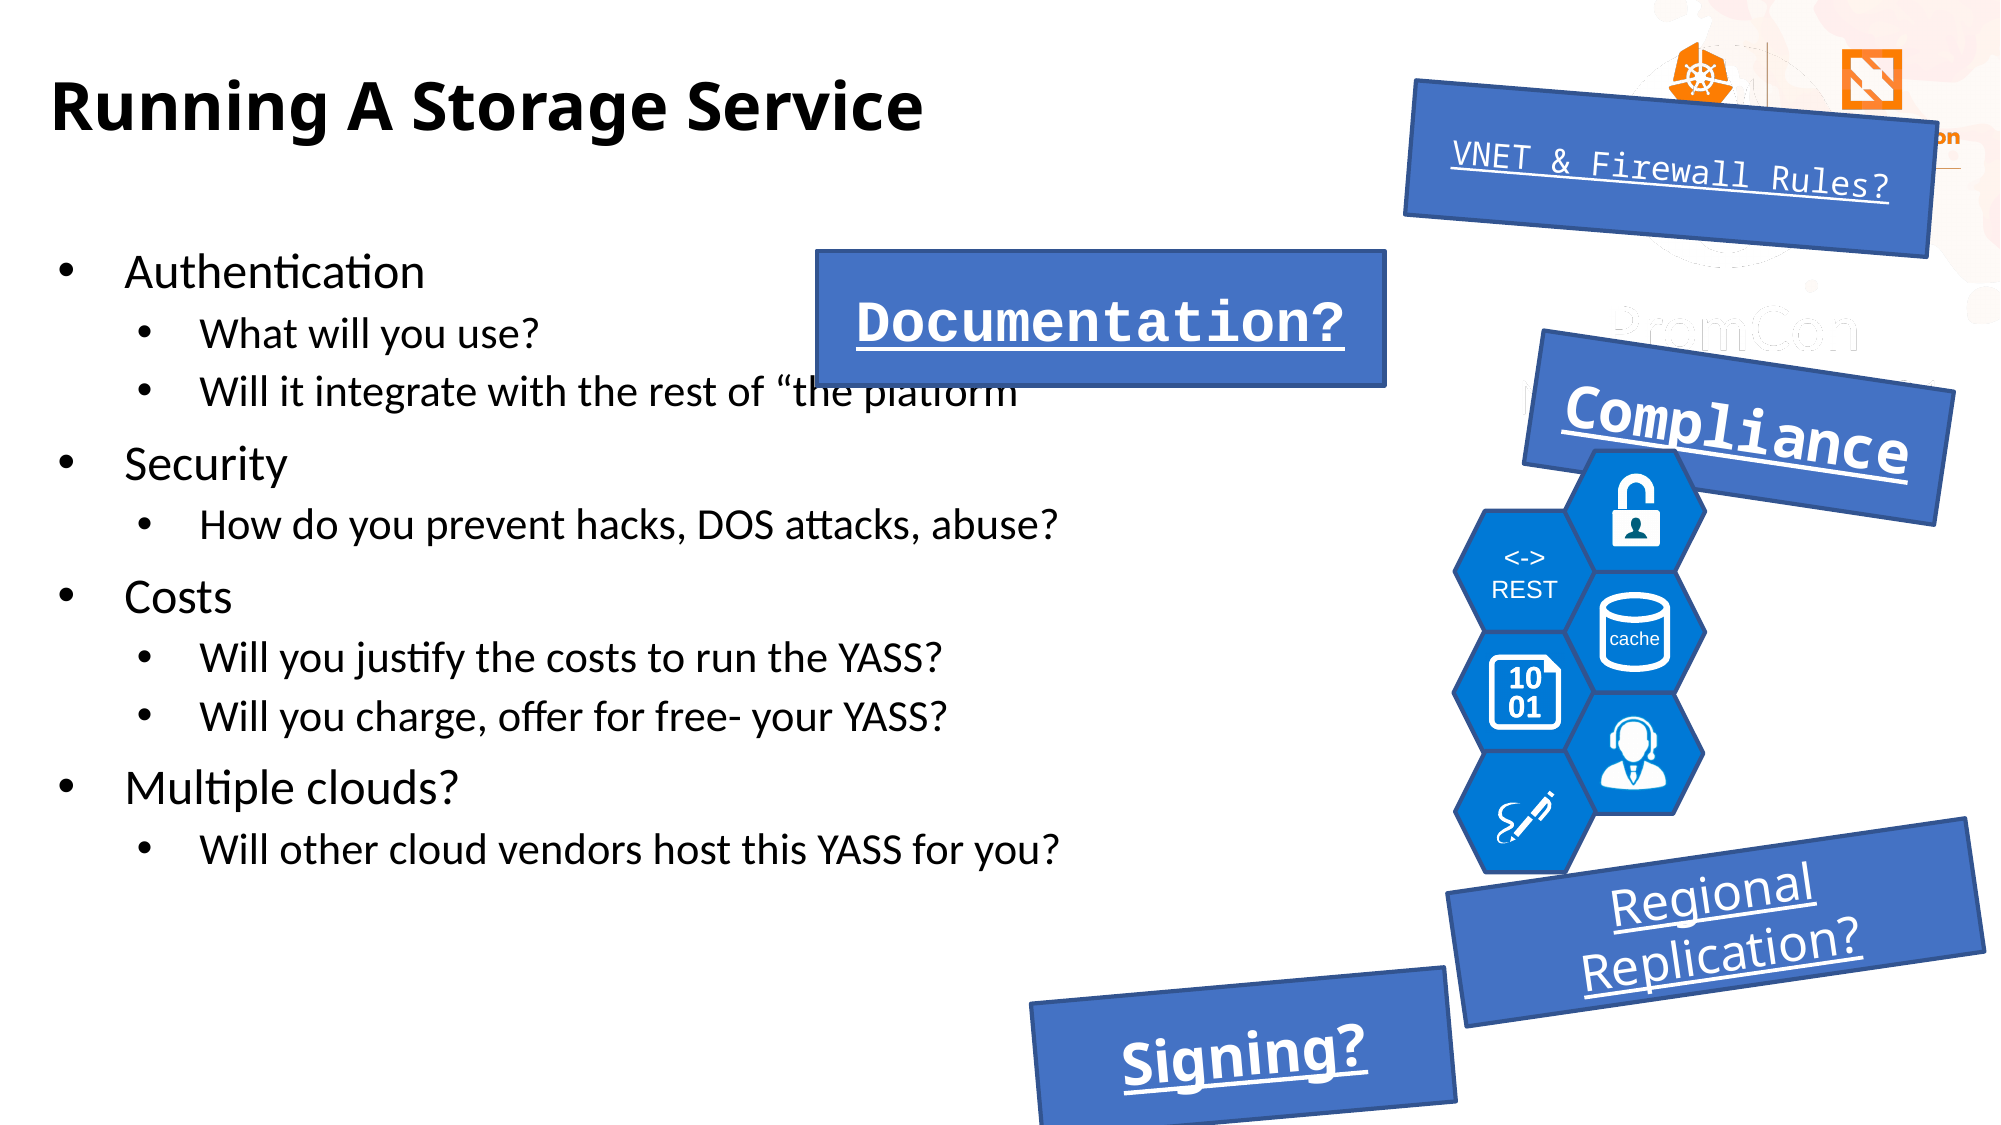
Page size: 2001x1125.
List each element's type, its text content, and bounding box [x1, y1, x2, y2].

text_box [1453, 762, 1593, 875]
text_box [1453, 631, 1559, 754]
picture [1760, 0, 2000, 327]
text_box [1496, 790, 1557, 844]
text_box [1564, 579, 1706, 693]
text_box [1564, 450, 1706, 573]
title Running A Storage Service [34, 0, 1760, 218]
picture [1512, 226, 1655, 238]
text_box <-> REST [1452, 508, 1559, 630]
text_box Compliance [1521, 328, 1956, 527]
list Authentication What will you use? Will it integrate with the rest of “the platform” Security How do you prevent hacks, DOS attacks, abuse? Costs Will you justify the costs to run the YASS? Will you charge, offer for free- your YASS? Multiple clouds? Will other cloud vendors host this YASS for you? [34, 238, 1953, 1090]
text_box Signing? [1028, 965, 1458, 1125]
text_box VNET & Firewall Rules? [1403, 78, 1940, 260]
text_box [1562, 692, 1704, 815]
text_box Regional Replication? [1445, 816, 1987, 1029]
text_box Documentation? [815, 249, 1387, 388]
